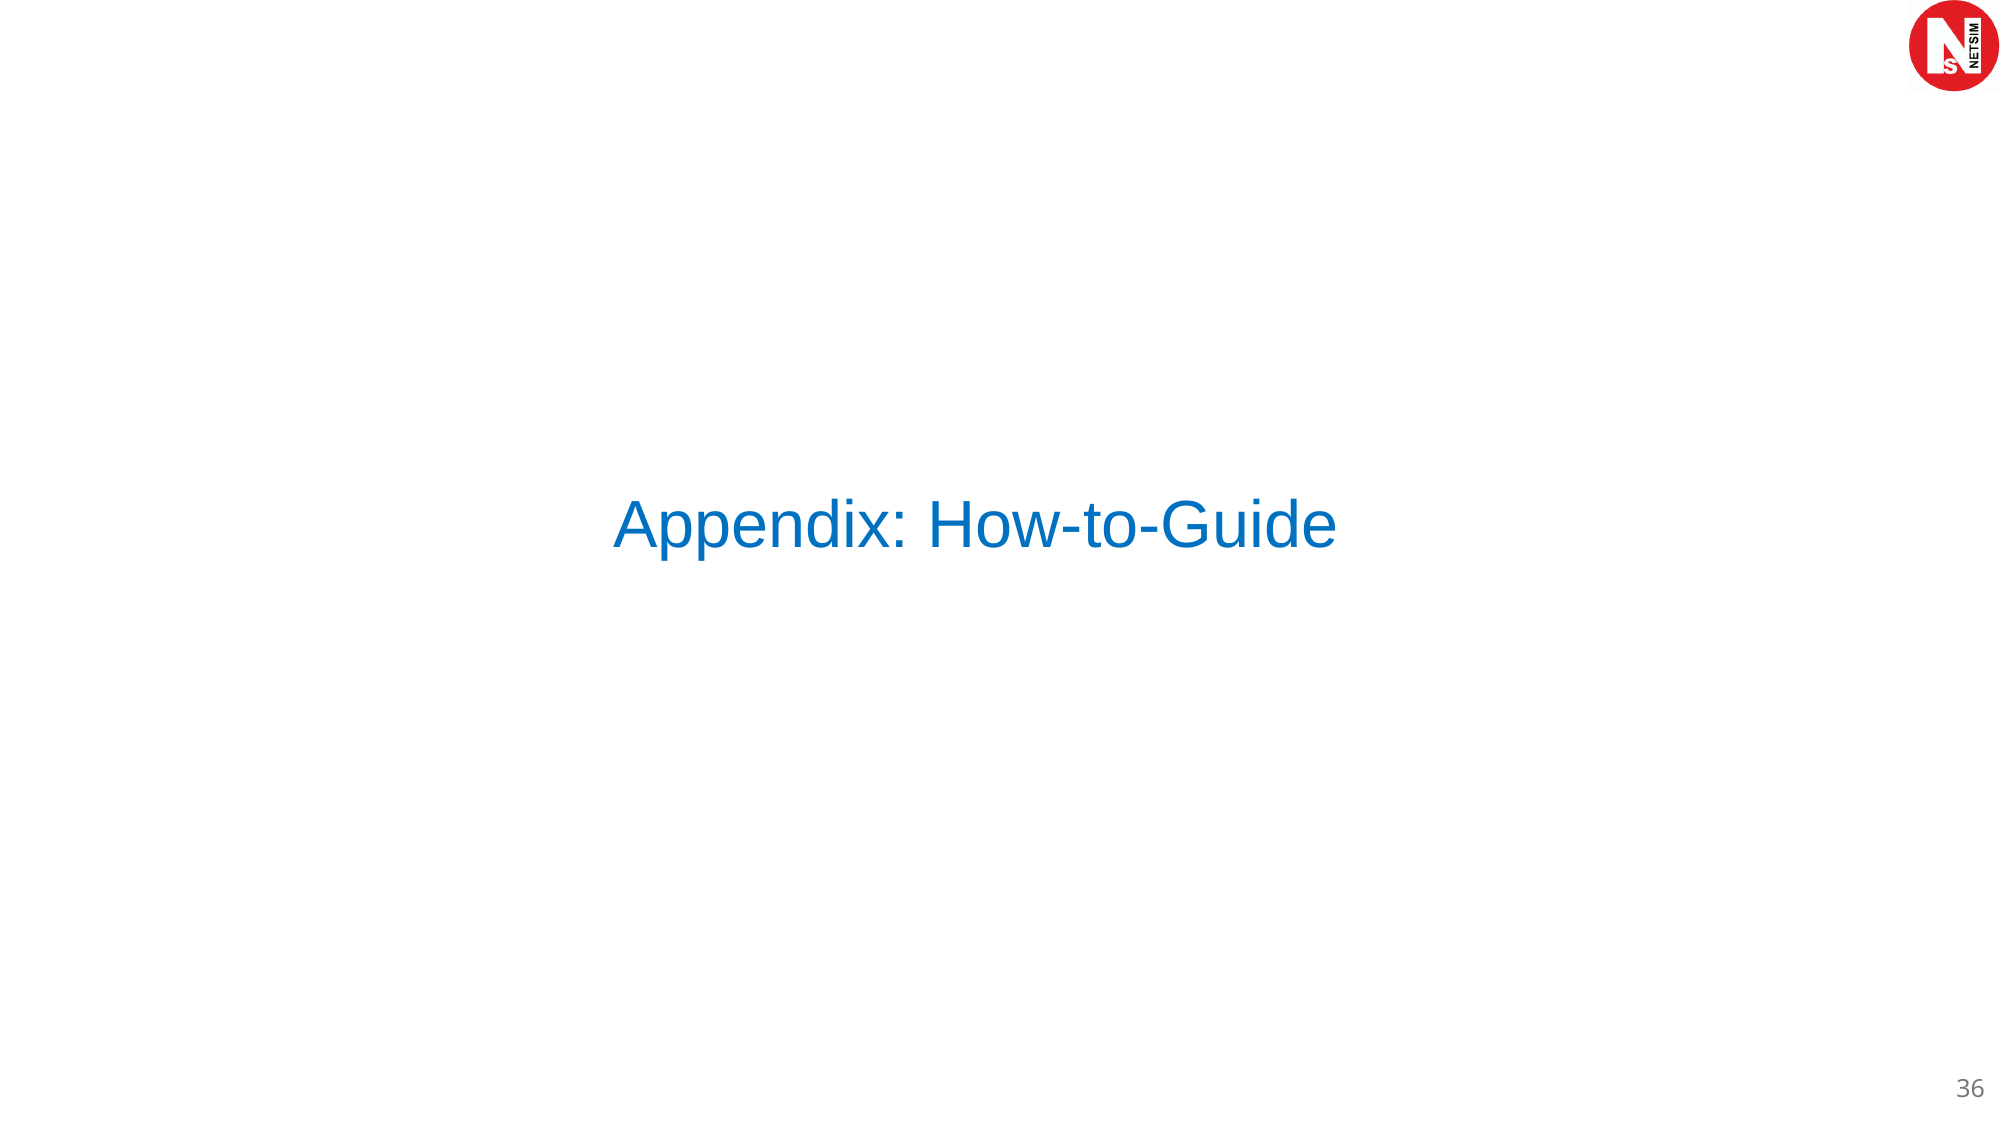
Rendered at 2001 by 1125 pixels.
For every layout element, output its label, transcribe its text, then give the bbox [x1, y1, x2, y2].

slide_number 35 [1550, 1059, 2000, 1120]
picture [1908, 0, 2000, 92]
title Appendix: How-to-Guide [113, 450, 1839, 602]
